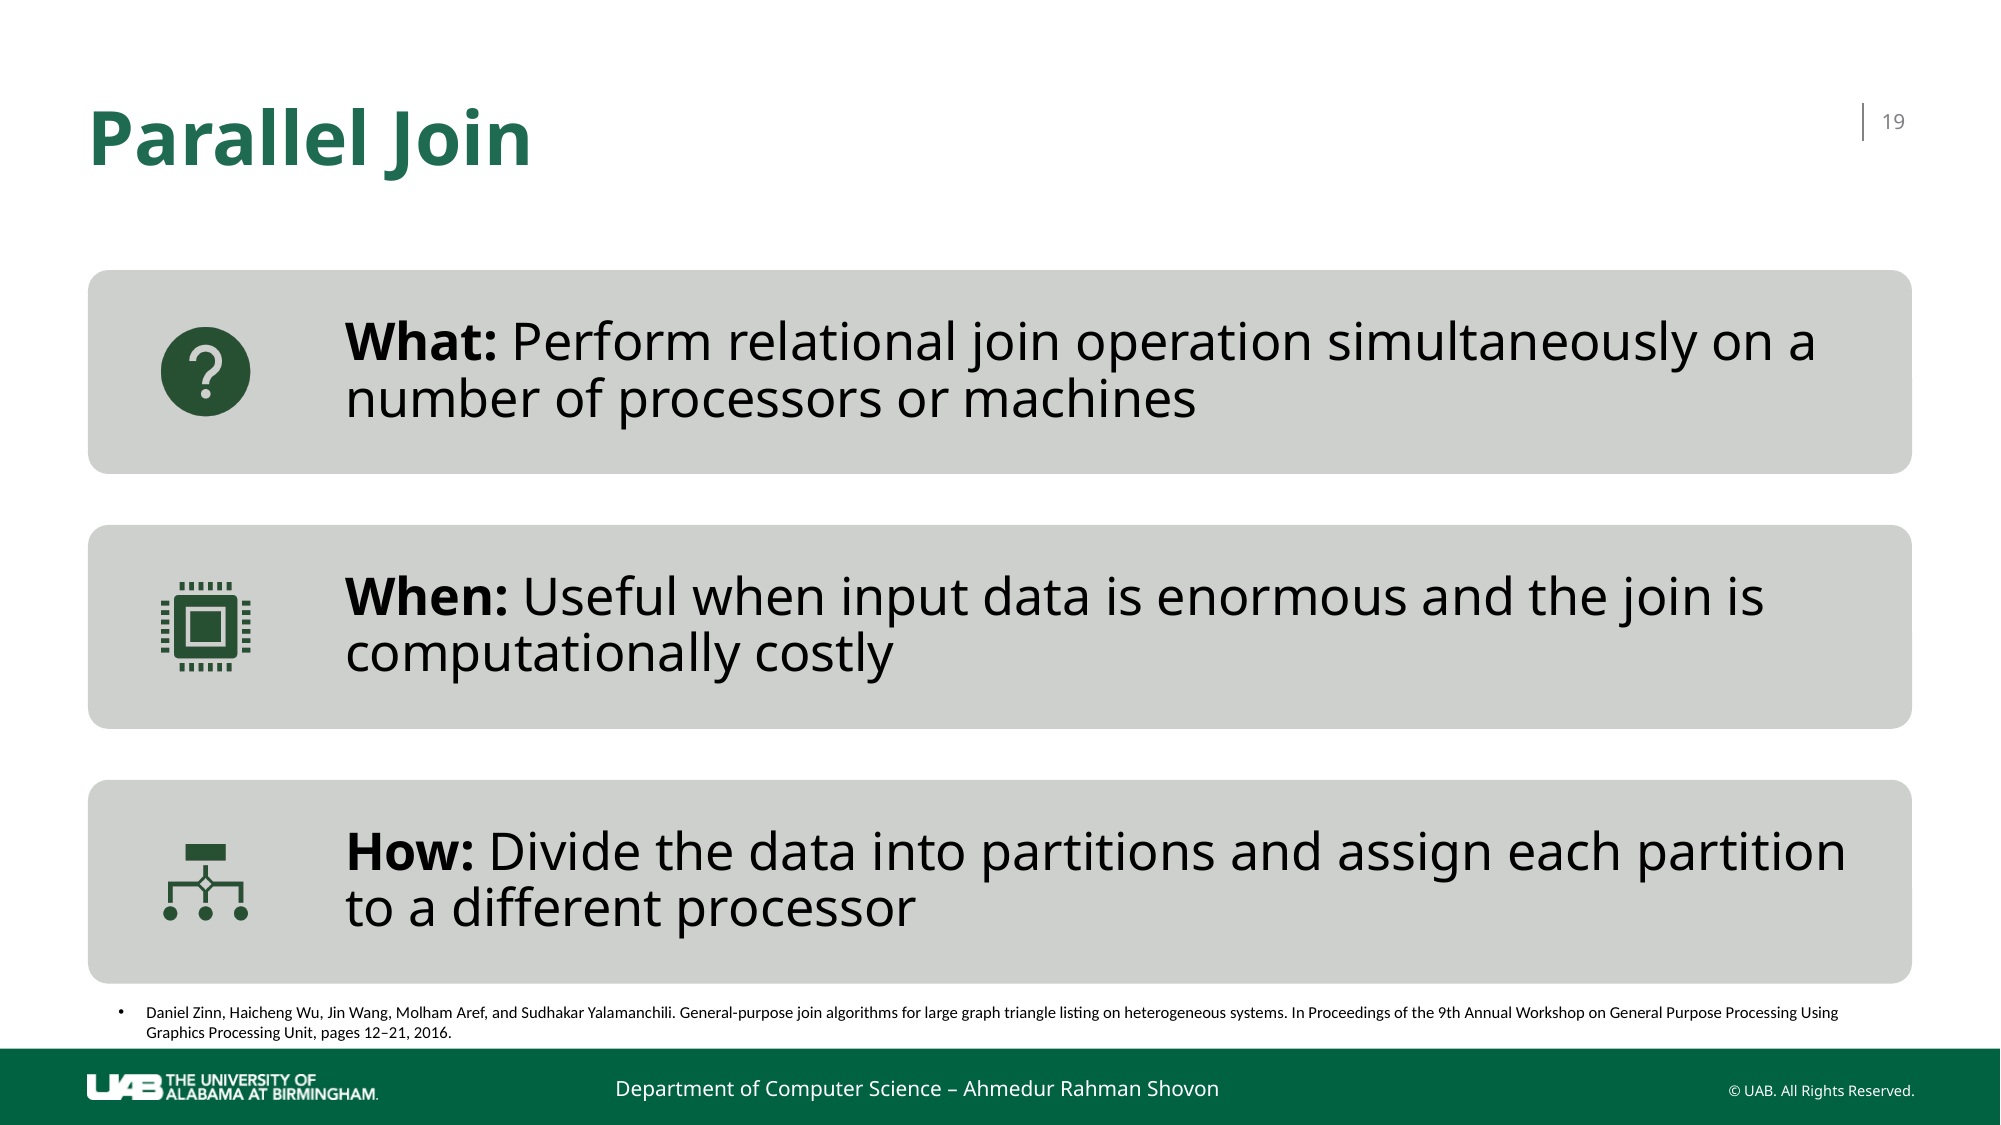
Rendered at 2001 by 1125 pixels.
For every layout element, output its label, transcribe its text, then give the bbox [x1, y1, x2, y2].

text_box Daniel Zinn, Haicheng Wu, Jin Wang, Molham Aref, and Sudhakar Yalamanchili. General-purpose join algorithms for large graph triangle listing on heterogeneous systems. In Proceedings of the 9th Annual Workshop on General Purpose Processing Using Graphics Processing Unit, pages 12–21, 2016. [103, 994, 1882, 1050]
footer Department of Computer Science – Ahmedur Rahman Shovon [615, 1066, 1677, 1101]
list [87, 269, 1913, 984]
title Parallel Join [87, 78, 1833, 205]
slide_number 19 [1881, 93, 1932, 154]
picture [87, 1074, 378, 1100]
